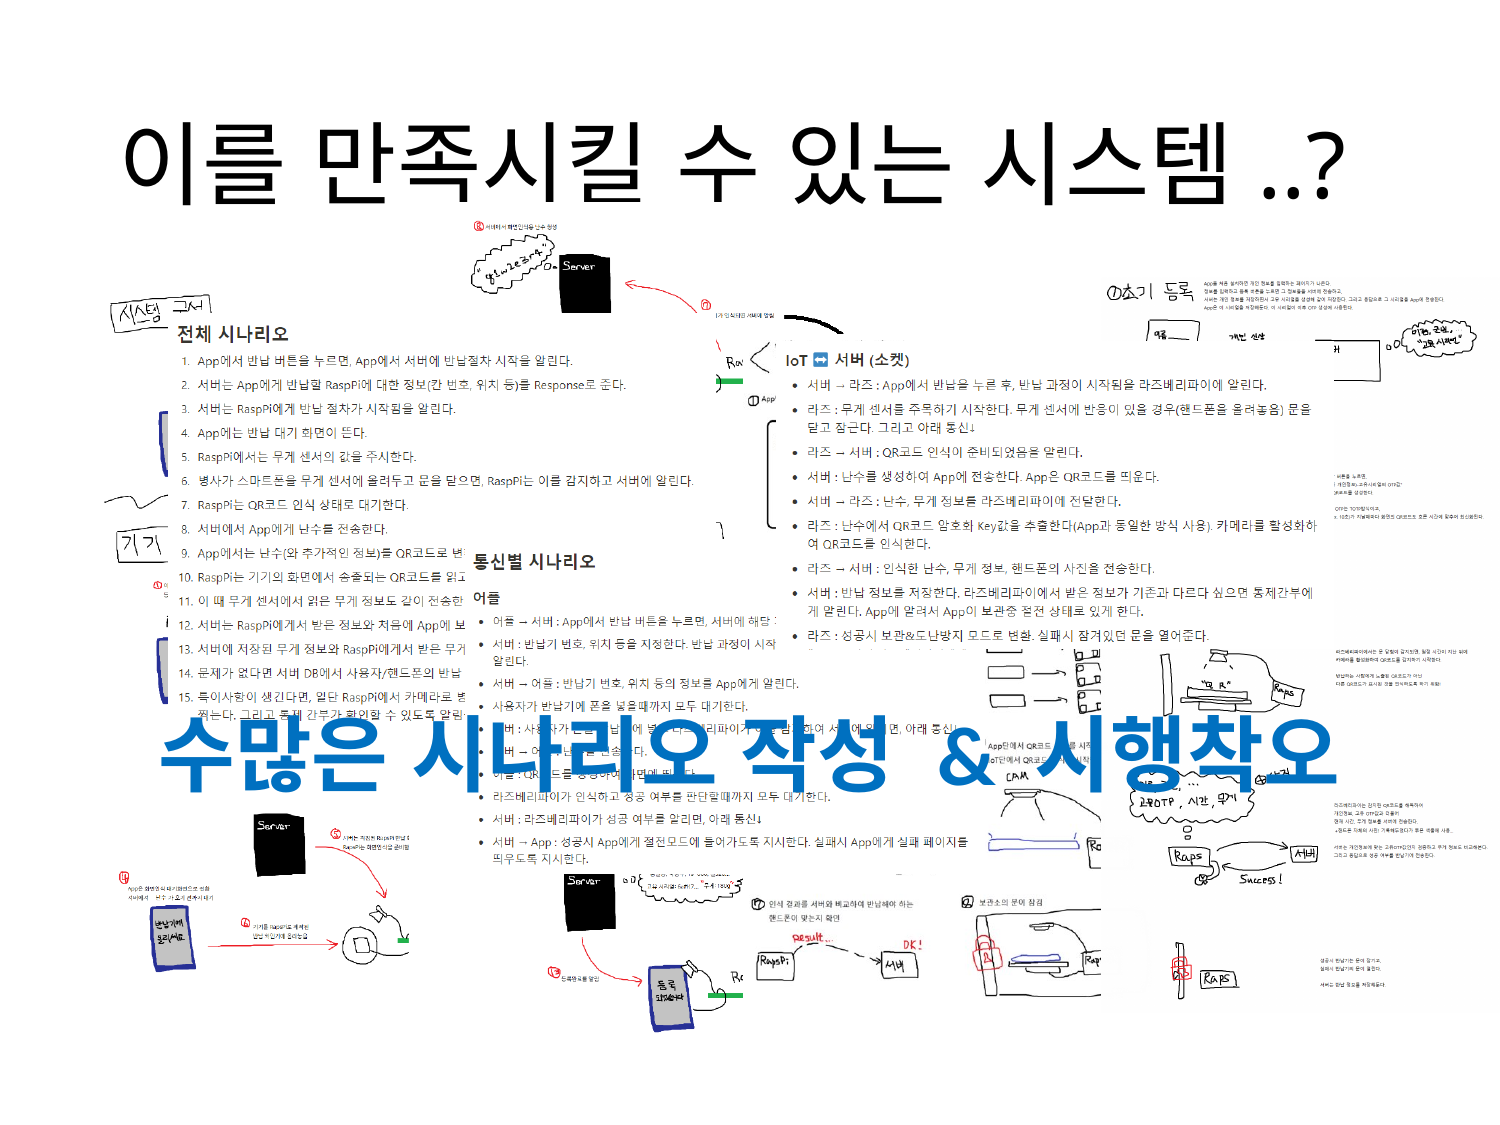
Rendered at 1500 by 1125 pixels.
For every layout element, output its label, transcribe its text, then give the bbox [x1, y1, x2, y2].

title 이를 만족시킬 수 있는 시스템..? [103, 59, 1397, 278]
picture [103, 202, 1500, 1066]
